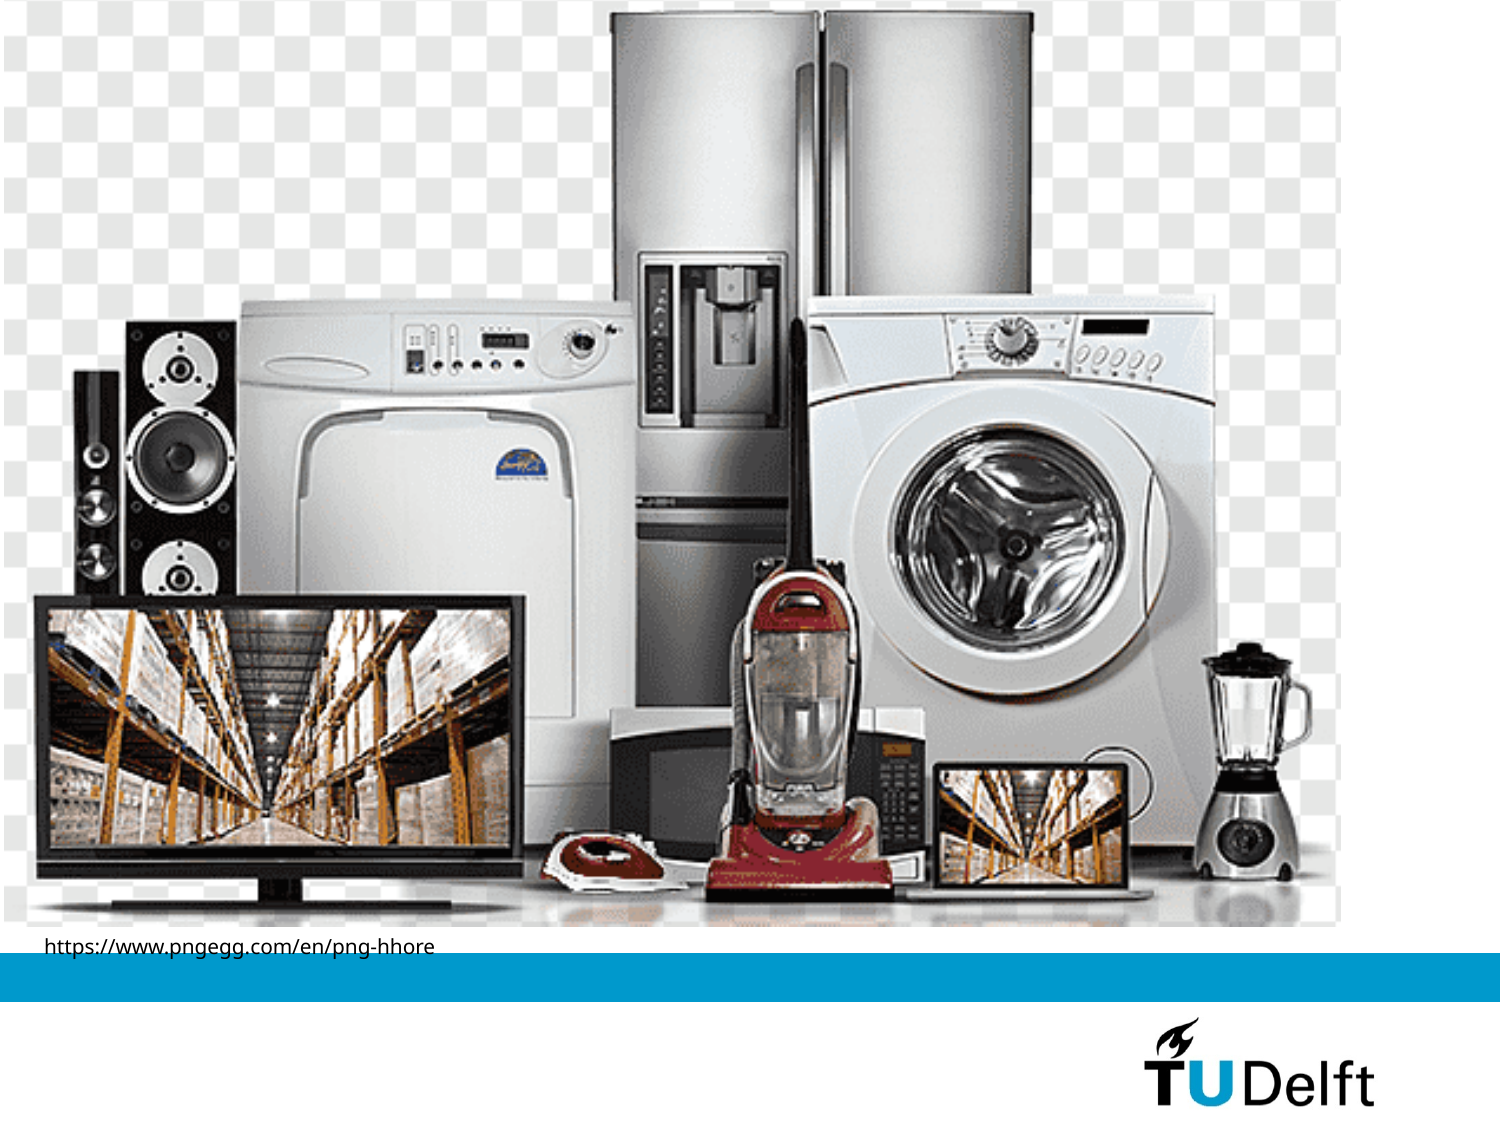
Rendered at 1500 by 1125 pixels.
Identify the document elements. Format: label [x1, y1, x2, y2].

text_box [3, 0, 1341, 967]
picture [1100, 1013, 1418, 1125]
